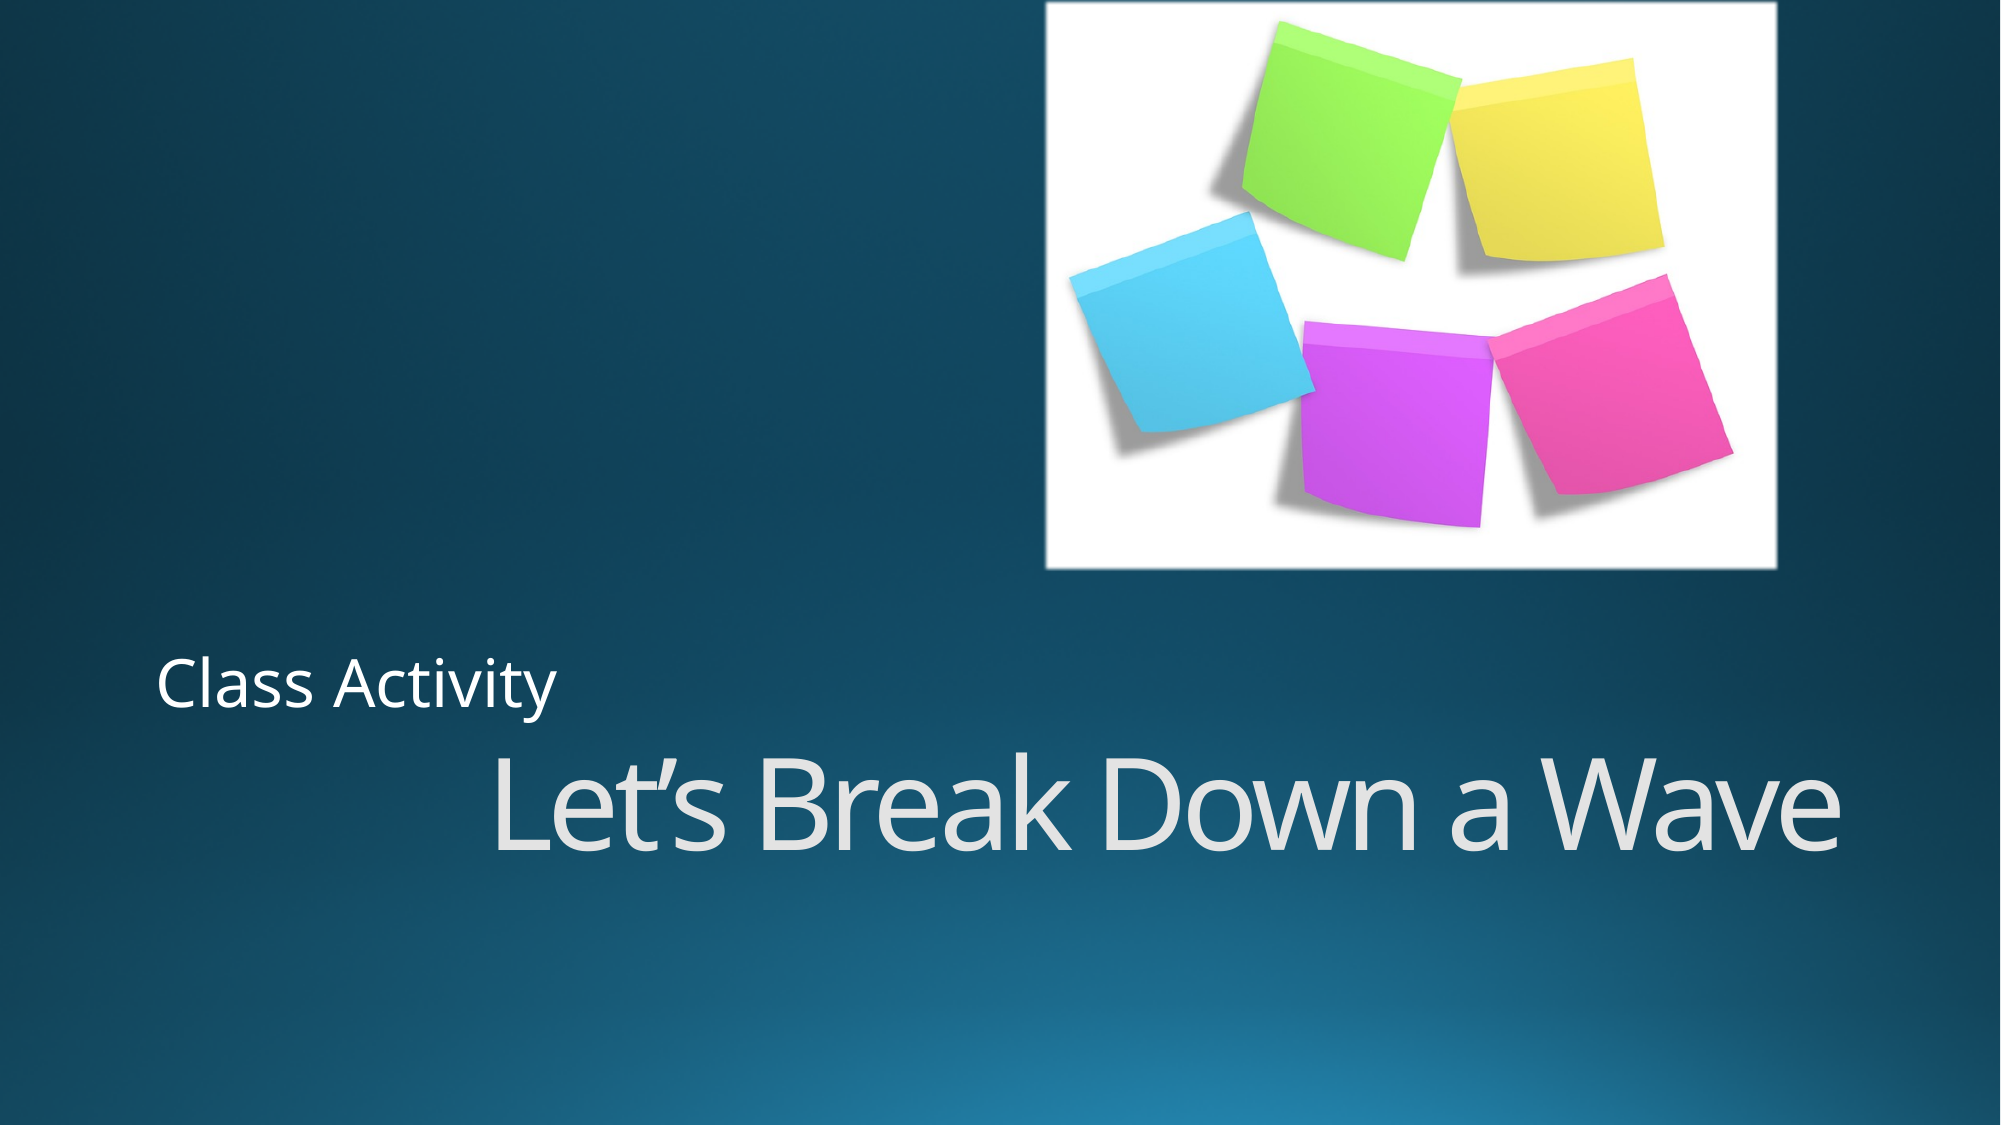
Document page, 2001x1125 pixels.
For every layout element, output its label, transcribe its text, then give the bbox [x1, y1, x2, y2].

picture [0, 0, 2001, 1125]
subtitle Class Activity [140, 605, 1641, 730]
title Let’s Break Down a Wave [362, 732, 1863, 1002]
